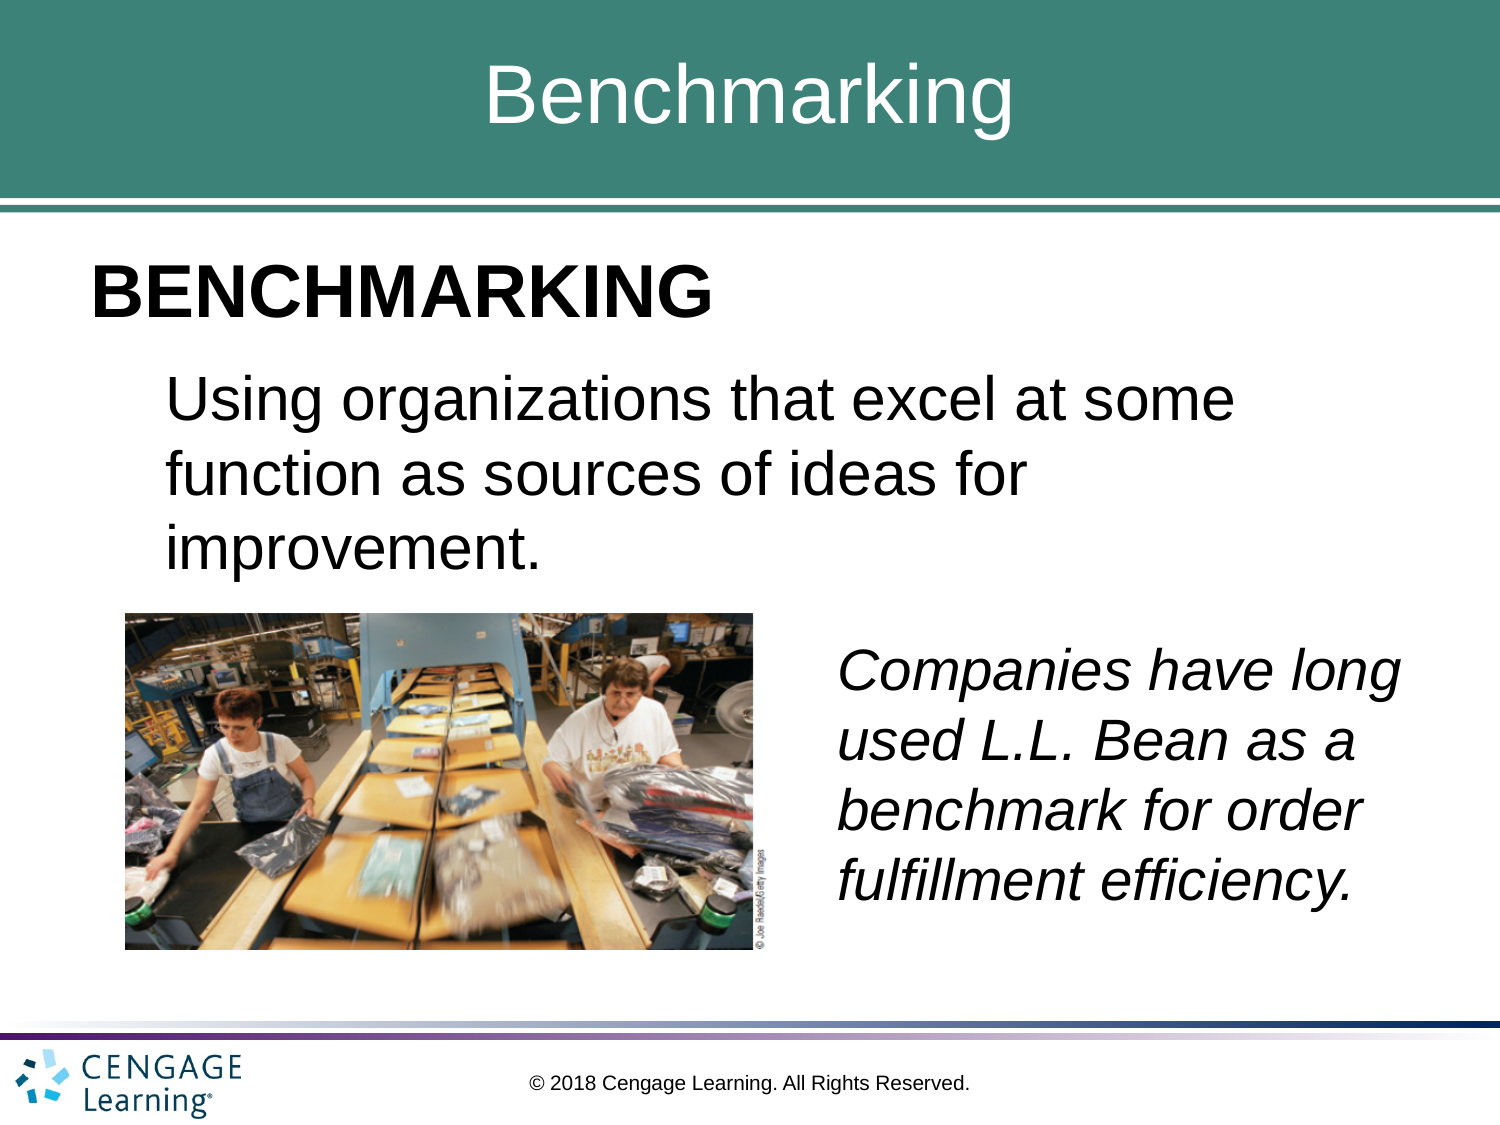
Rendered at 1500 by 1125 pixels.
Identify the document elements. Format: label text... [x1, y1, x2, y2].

list BENCHMARKING Using organizations that excel at some function as sources of ideas for improvement. [74, 234, 1426, 601]
picture [15, 1049, 241, 1119]
list Companies have long used L.L. Bean as a benchmark for order fulfillment efficiency. [822, 624, 1438, 926]
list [124, 612, 778, 951]
title Benchmarking [37, 0, 1463, 181]
